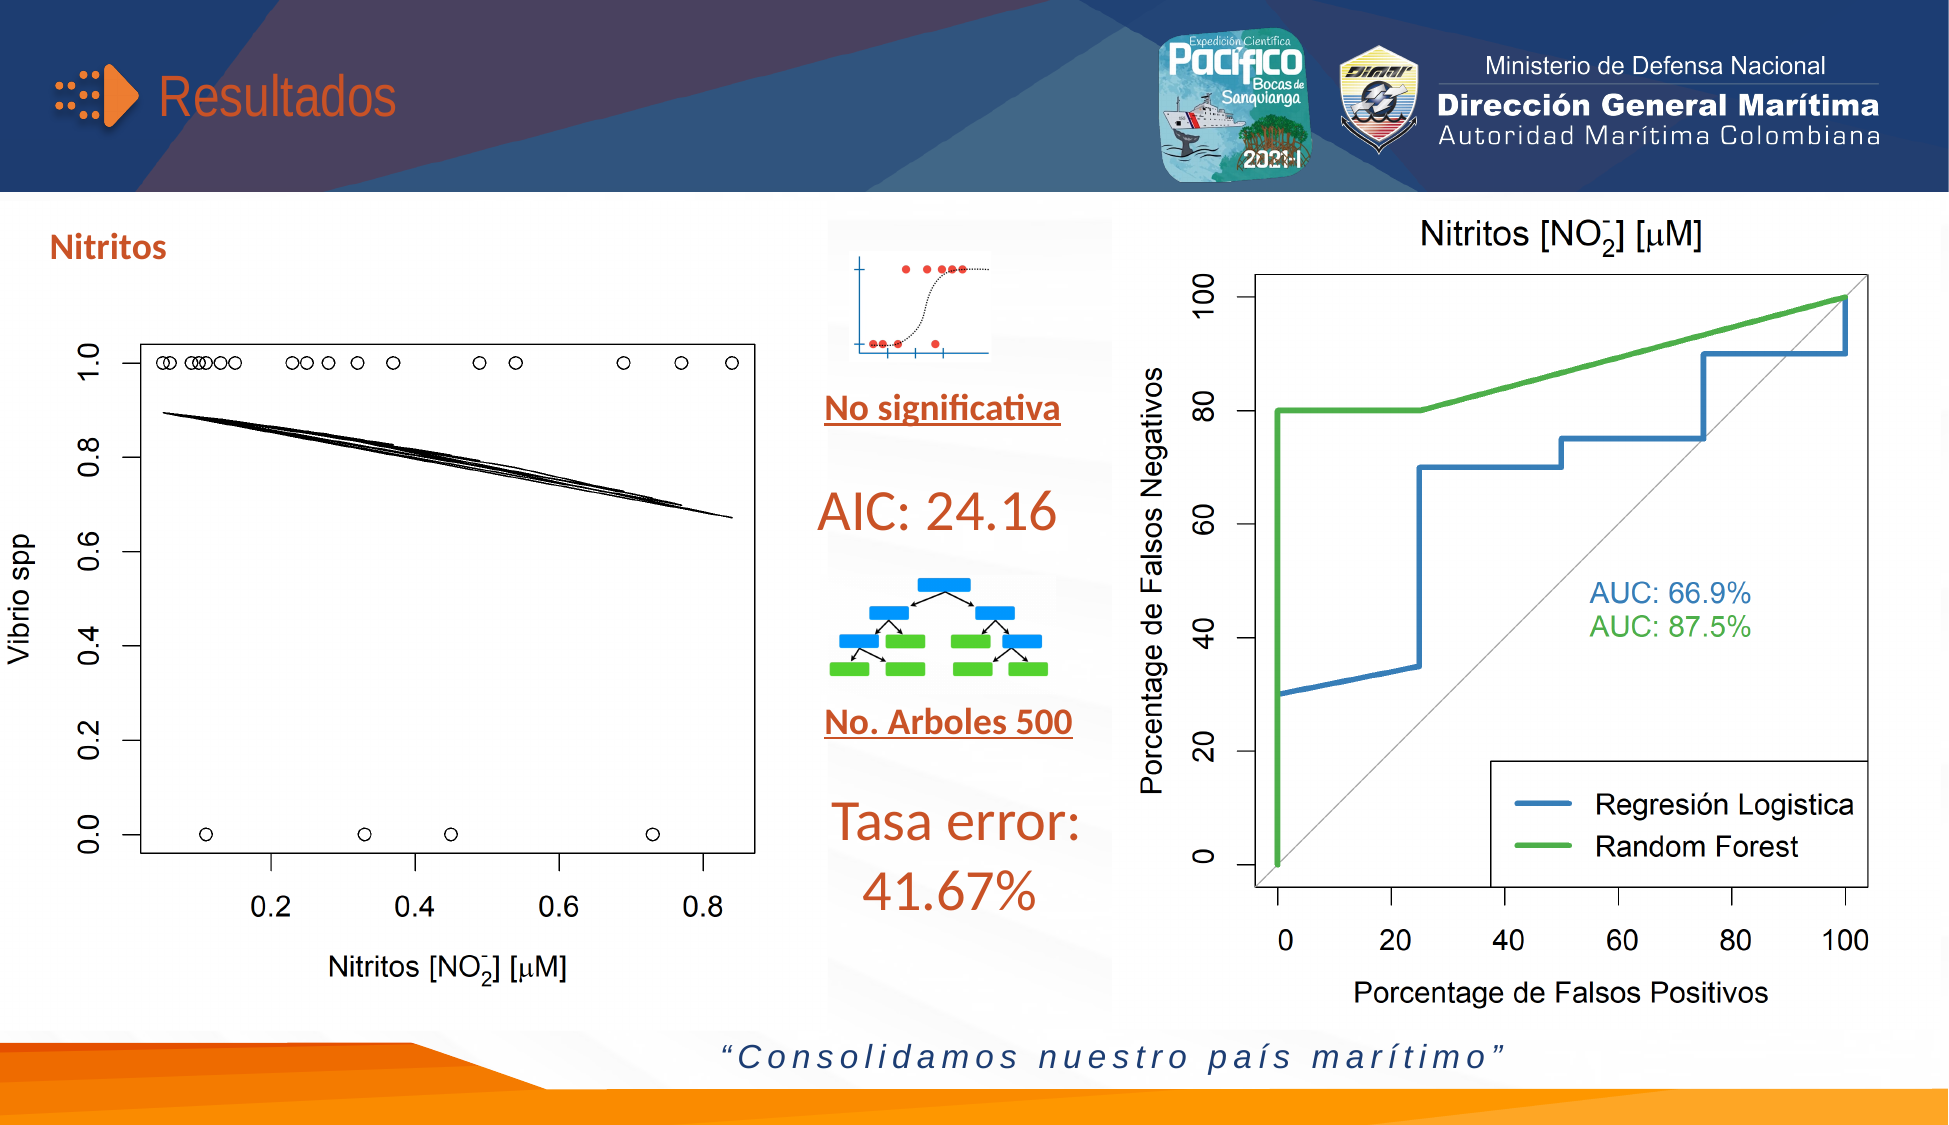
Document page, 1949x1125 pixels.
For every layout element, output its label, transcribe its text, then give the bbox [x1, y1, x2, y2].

picture [849, 251, 992, 363]
picture [0, 0, 1949, 194]
picture [1112, 201, 1941, 1030]
text_box AIC: 24.16 [828, 464, 1092, 550]
text_box No. Arboles 500 [828, 689, 1112, 750]
picture [0, 201, 1056, 1032]
picture [0, 1042, 1949, 1125]
text_box Tasa error: 41.67% [828, 774, 1112, 930]
text_box Resultados [0, 51, 764, 136]
text_box No significativa [828, 375, 1112, 436]
